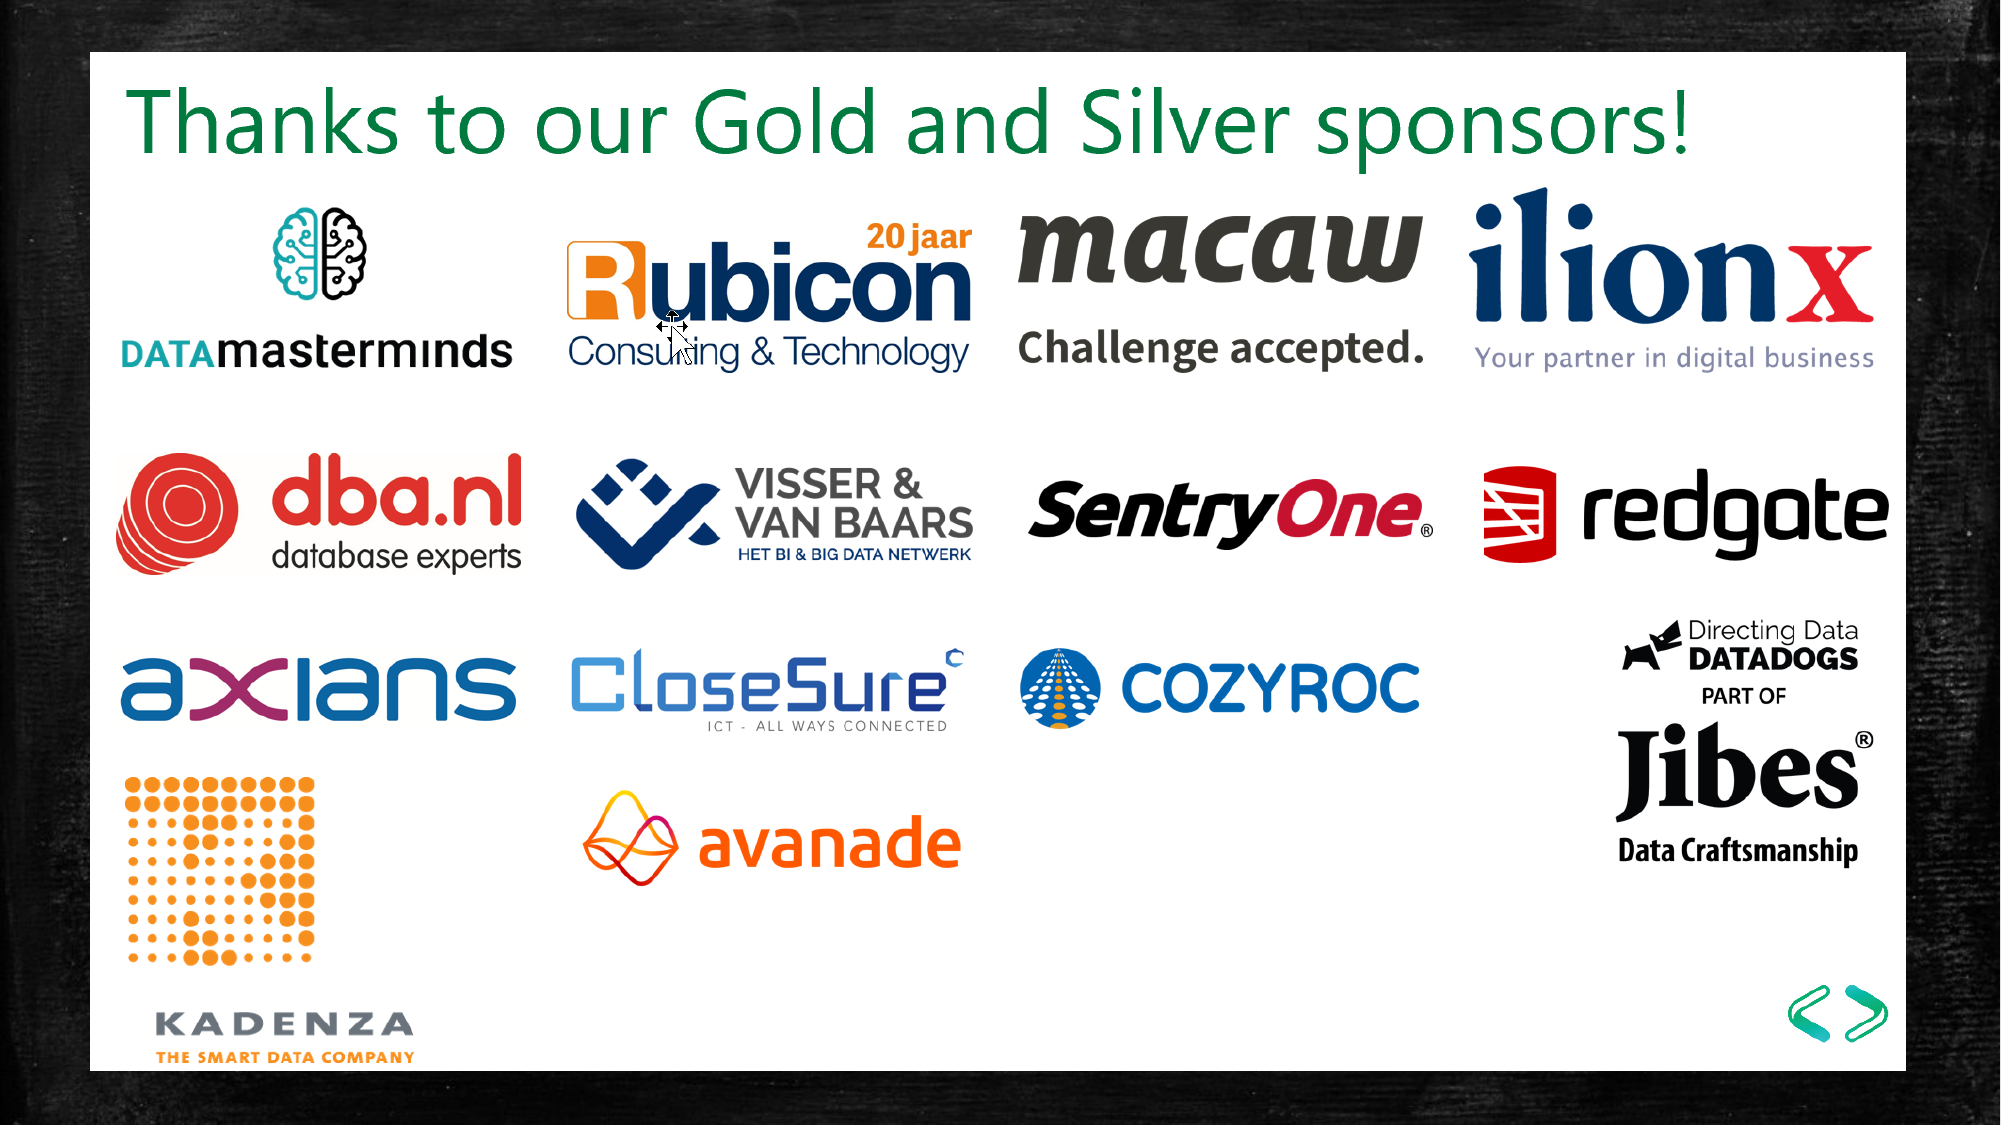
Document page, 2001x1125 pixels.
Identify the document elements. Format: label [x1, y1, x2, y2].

picture [90, 52, 1906, 1071]
